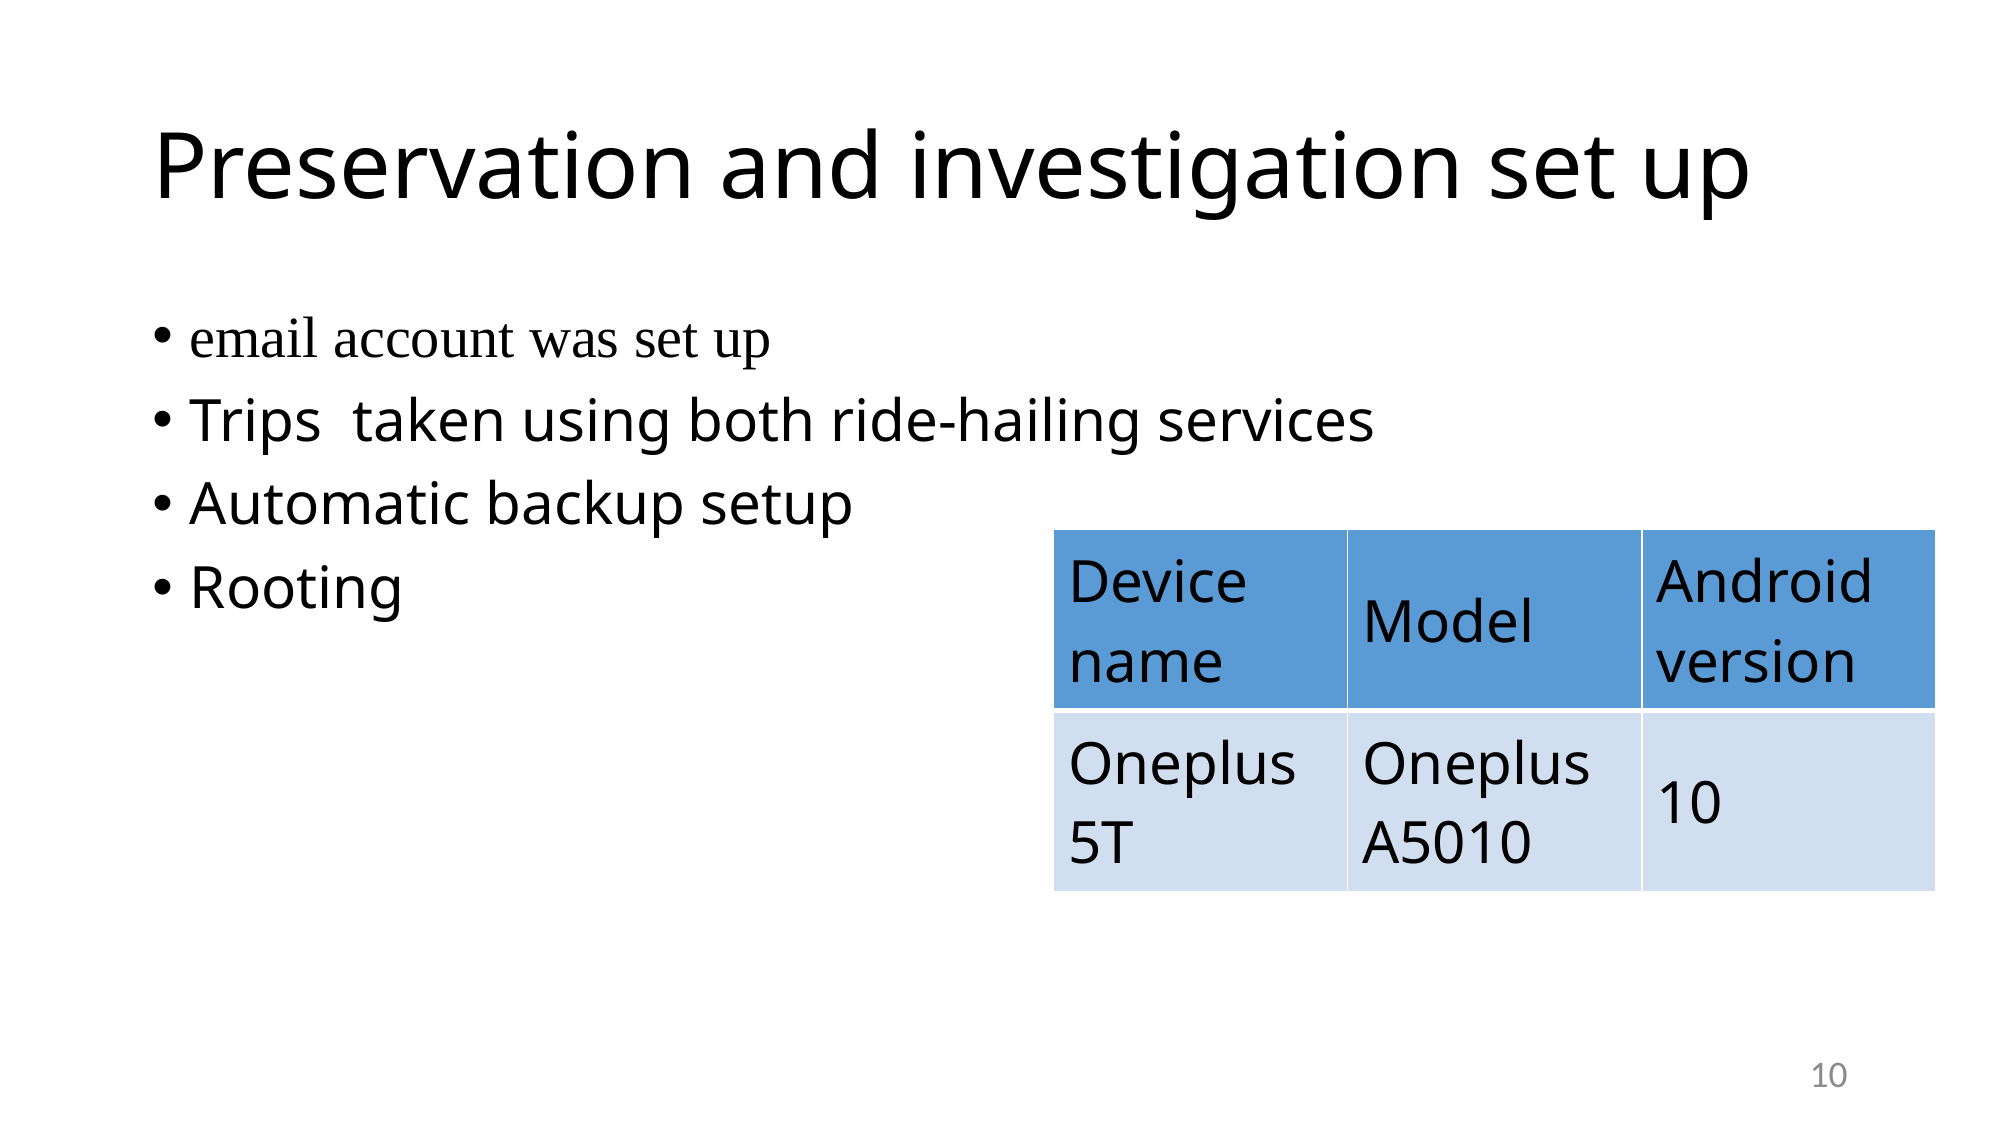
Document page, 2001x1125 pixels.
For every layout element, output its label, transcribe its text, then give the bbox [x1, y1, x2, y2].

table_header Model [1348, 530, 1641, 708]
list email account was set up Trips taken using both ride-hailing services Automatic backup setup Rooting [137, 299, 1863, 1014]
title Preservation and investigation set up [137, 59, 1863, 278]
table_cell 10 [1643, 713, 1935, 891]
table_cell Oneplus A5010 [1348, 713, 1641, 891]
table_header Device name [1054, 530, 1347, 708]
slide_number 10 [1412, 1042, 1863, 1103]
table_header Android version [1643, 530, 1935, 708]
table_cell Oneplus 5T [1054, 713, 1347, 891]
